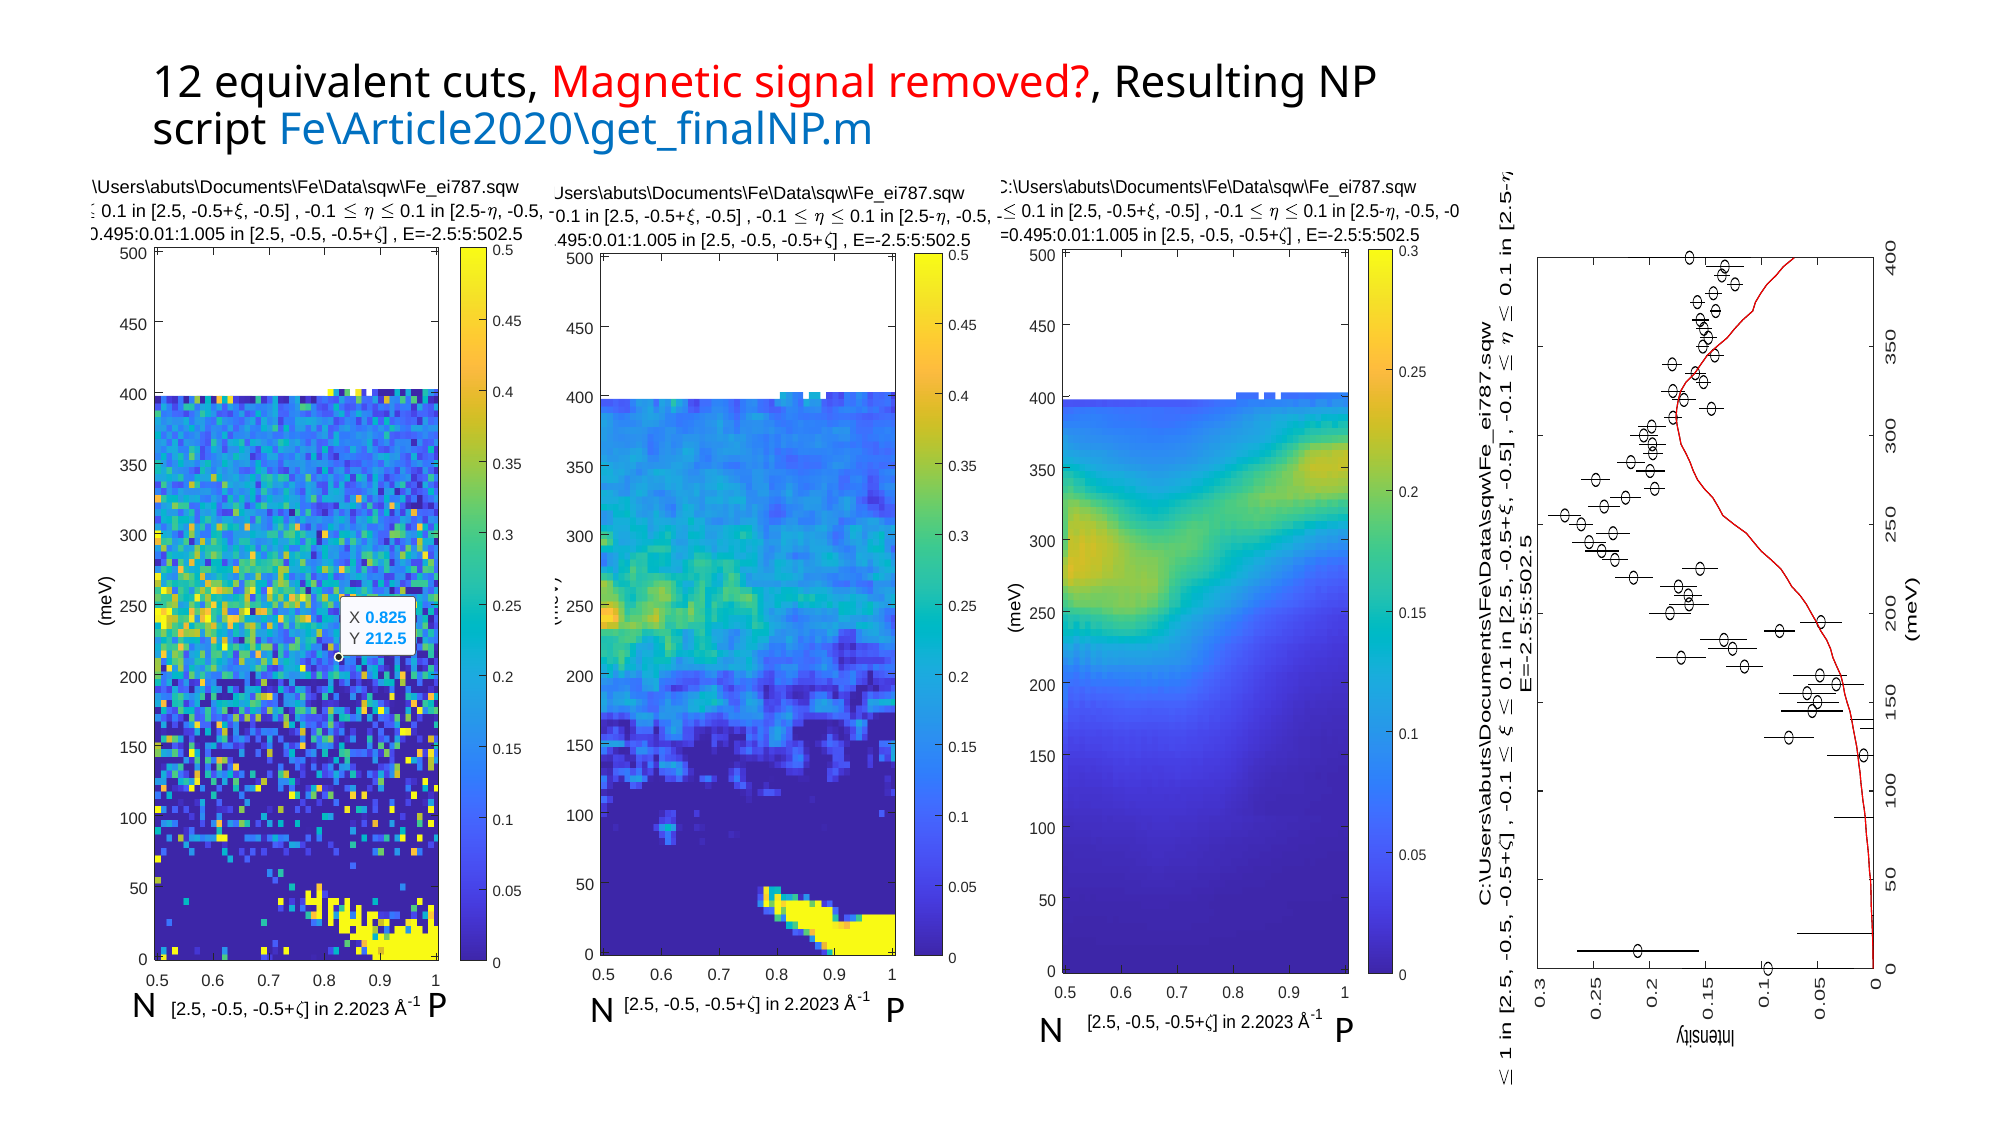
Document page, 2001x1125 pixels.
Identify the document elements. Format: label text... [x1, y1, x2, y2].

picture [91, 171, 2000, 1071]
title 12 equivalent cuts, Magnetic signal removed?, Resulting NP script Fe\Article2020\get_finalNP.m [137, 50, 1863, 163]
